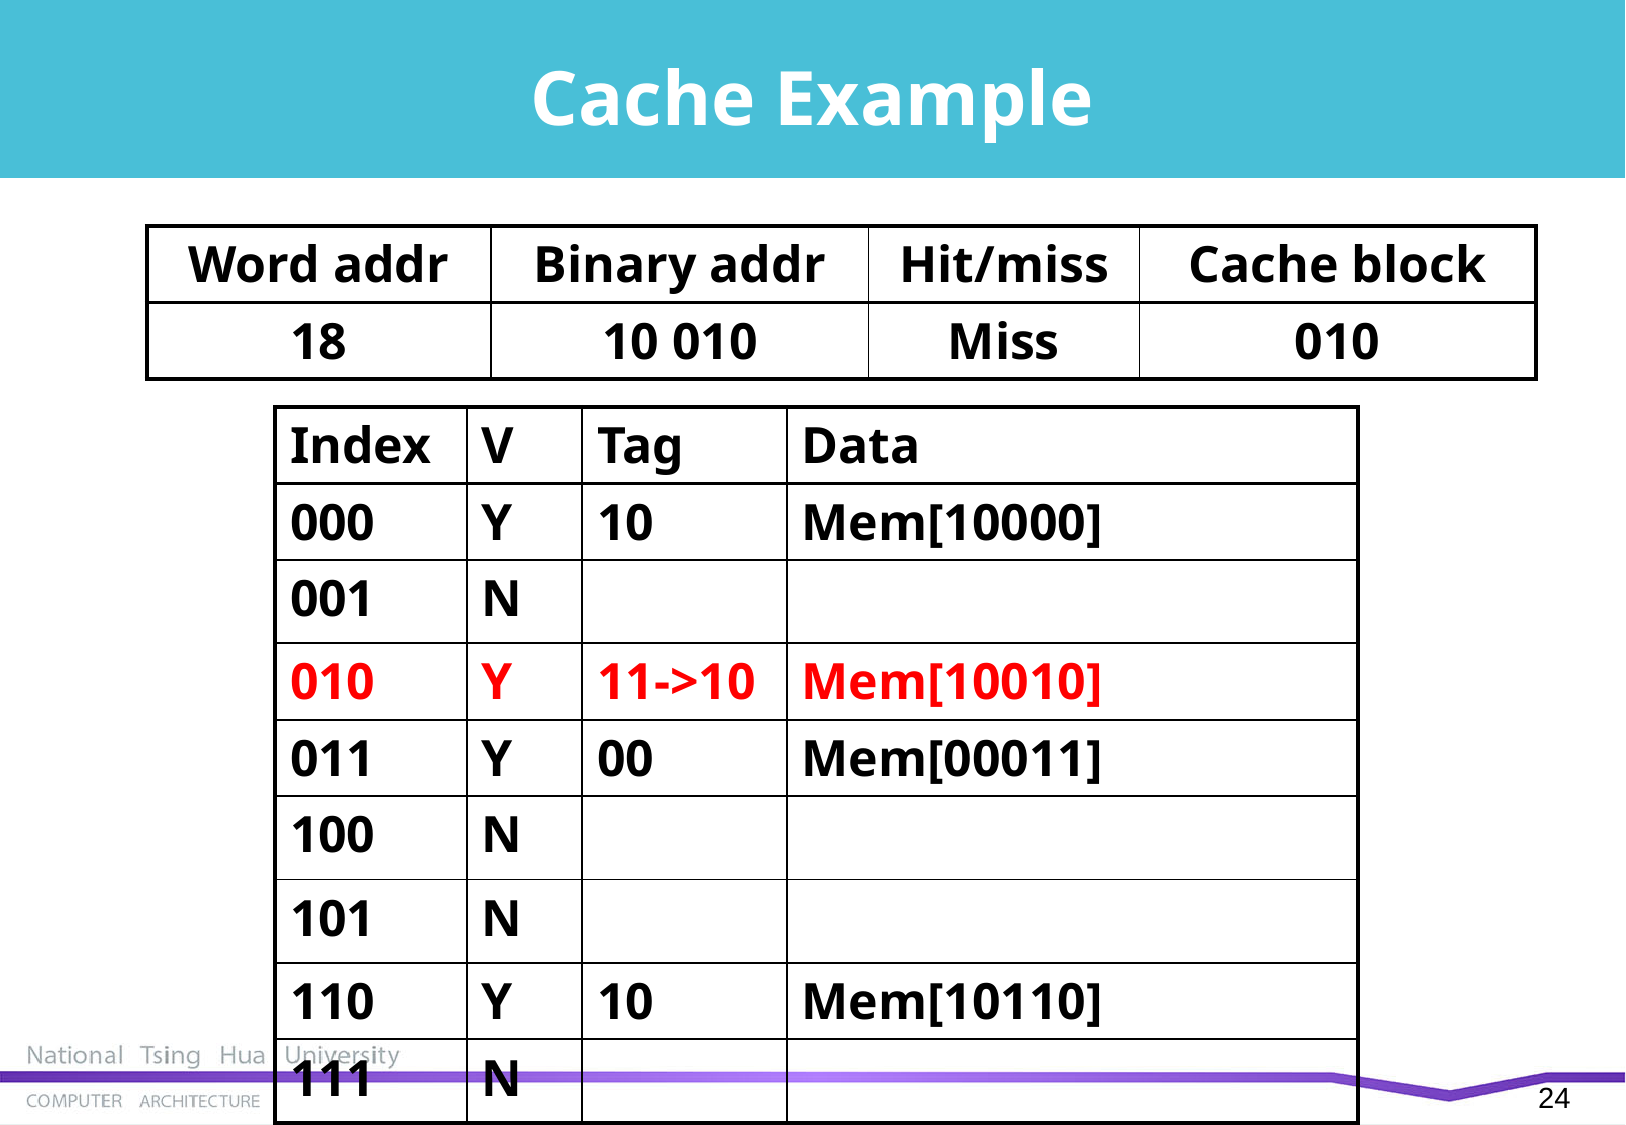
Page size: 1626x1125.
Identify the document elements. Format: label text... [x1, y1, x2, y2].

table_cell [583, 561, 786, 642]
slide_number 23 [1247, 1059, 1586, 1125]
table_cell 000 [277, 485, 466, 559]
table_cell 011 [277, 721, 466, 795]
table_cell Mem[10110] [788, 964, 1356, 1038]
table_header Cache block [1140, 228, 1534, 301]
table_cell [788, 880, 1356, 962]
table_cell 11->10 [583, 644, 786, 719]
table_cell 100 [277, 797, 466, 879]
picture [0, 0, 1626, 1125]
table_header Binary addr [492, 228, 868, 301]
table_cell 110 [277, 964, 466, 1038]
table_header Data [788, 409, 1356, 482]
table_cell N [468, 561, 581, 642]
table_cell 00 [583, 721, 786, 795]
table_header Tag [583, 409, 786, 482]
table_cell Mem[10010] [788, 644, 1356, 719]
table_cell [788, 561, 1356, 642]
table_cell 111 [277, 1040, 466, 1121]
table_cell N [468, 797, 581, 879]
table_cell 10 010 [492, 304, 868, 377]
table_cell Y [468, 485, 581, 559]
table_cell 010 [277, 644, 466, 719]
table_cell [788, 797, 1356, 879]
table_cell Y [468, 964, 581, 1038]
table_cell 10 [583, 964, 786, 1038]
table_cell Y [468, 721, 581, 795]
table_header V [468, 409, 581, 482]
table_cell [583, 1040, 786, 1121]
table_header Index [277, 409, 466, 482]
table_cell N [468, 880, 581, 962]
table_cell [583, 797, 786, 879]
table_cell N [468, 1040, 581, 1121]
table_cell 010 [1140, 304, 1534, 377]
table_cell 10 [583, 485, 786, 559]
table_header Word addr [149, 228, 490, 301]
table_cell [583, 880, 786, 962]
table_cell Y [468, 644, 581, 719]
title Cache Example [121, 27, 1504, 177]
table_cell 001 [277, 561, 466, 642]
table_header Hit/miss [869, 228, 1139, 301]
table_cell [788, 1040, 1356, 1121]
table_cell Mem[10000] [788, 485, 1356, 559]
table_cell Miss [869, 304, 1139, 377]
table_cell 18 [149, 304, 490, 377]
table_cell 101 [277, 880, 466, 962]
table_cell Mem[00011] [788, 721, 1356, 795]
